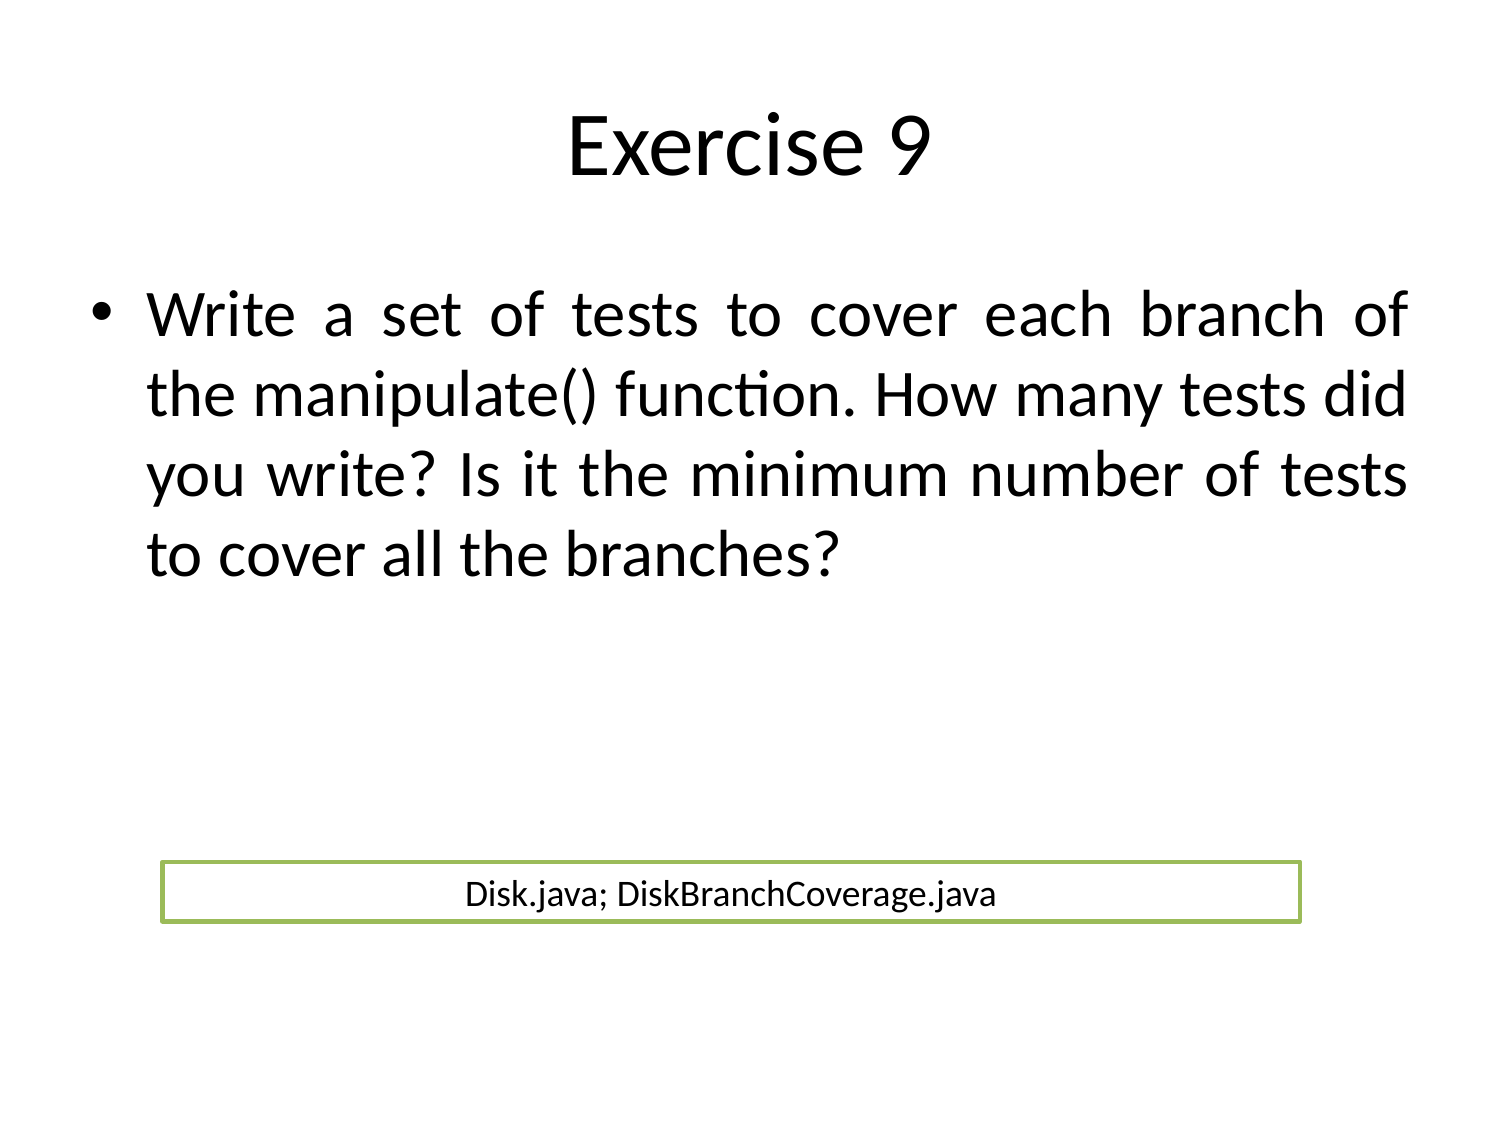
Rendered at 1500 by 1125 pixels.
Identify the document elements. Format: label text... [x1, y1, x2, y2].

list Write a set of tests to cover each branch of the manipulate() function. How many tests did you write? Is it the minimum number of tests to cover all the branches? [75, 262, 1425, 1005]
title Exercise 9 [75, 45, 1425, 233]
text_box Disk.java; DiskBranchCoverage.java [160, 860, 1302, 924]
